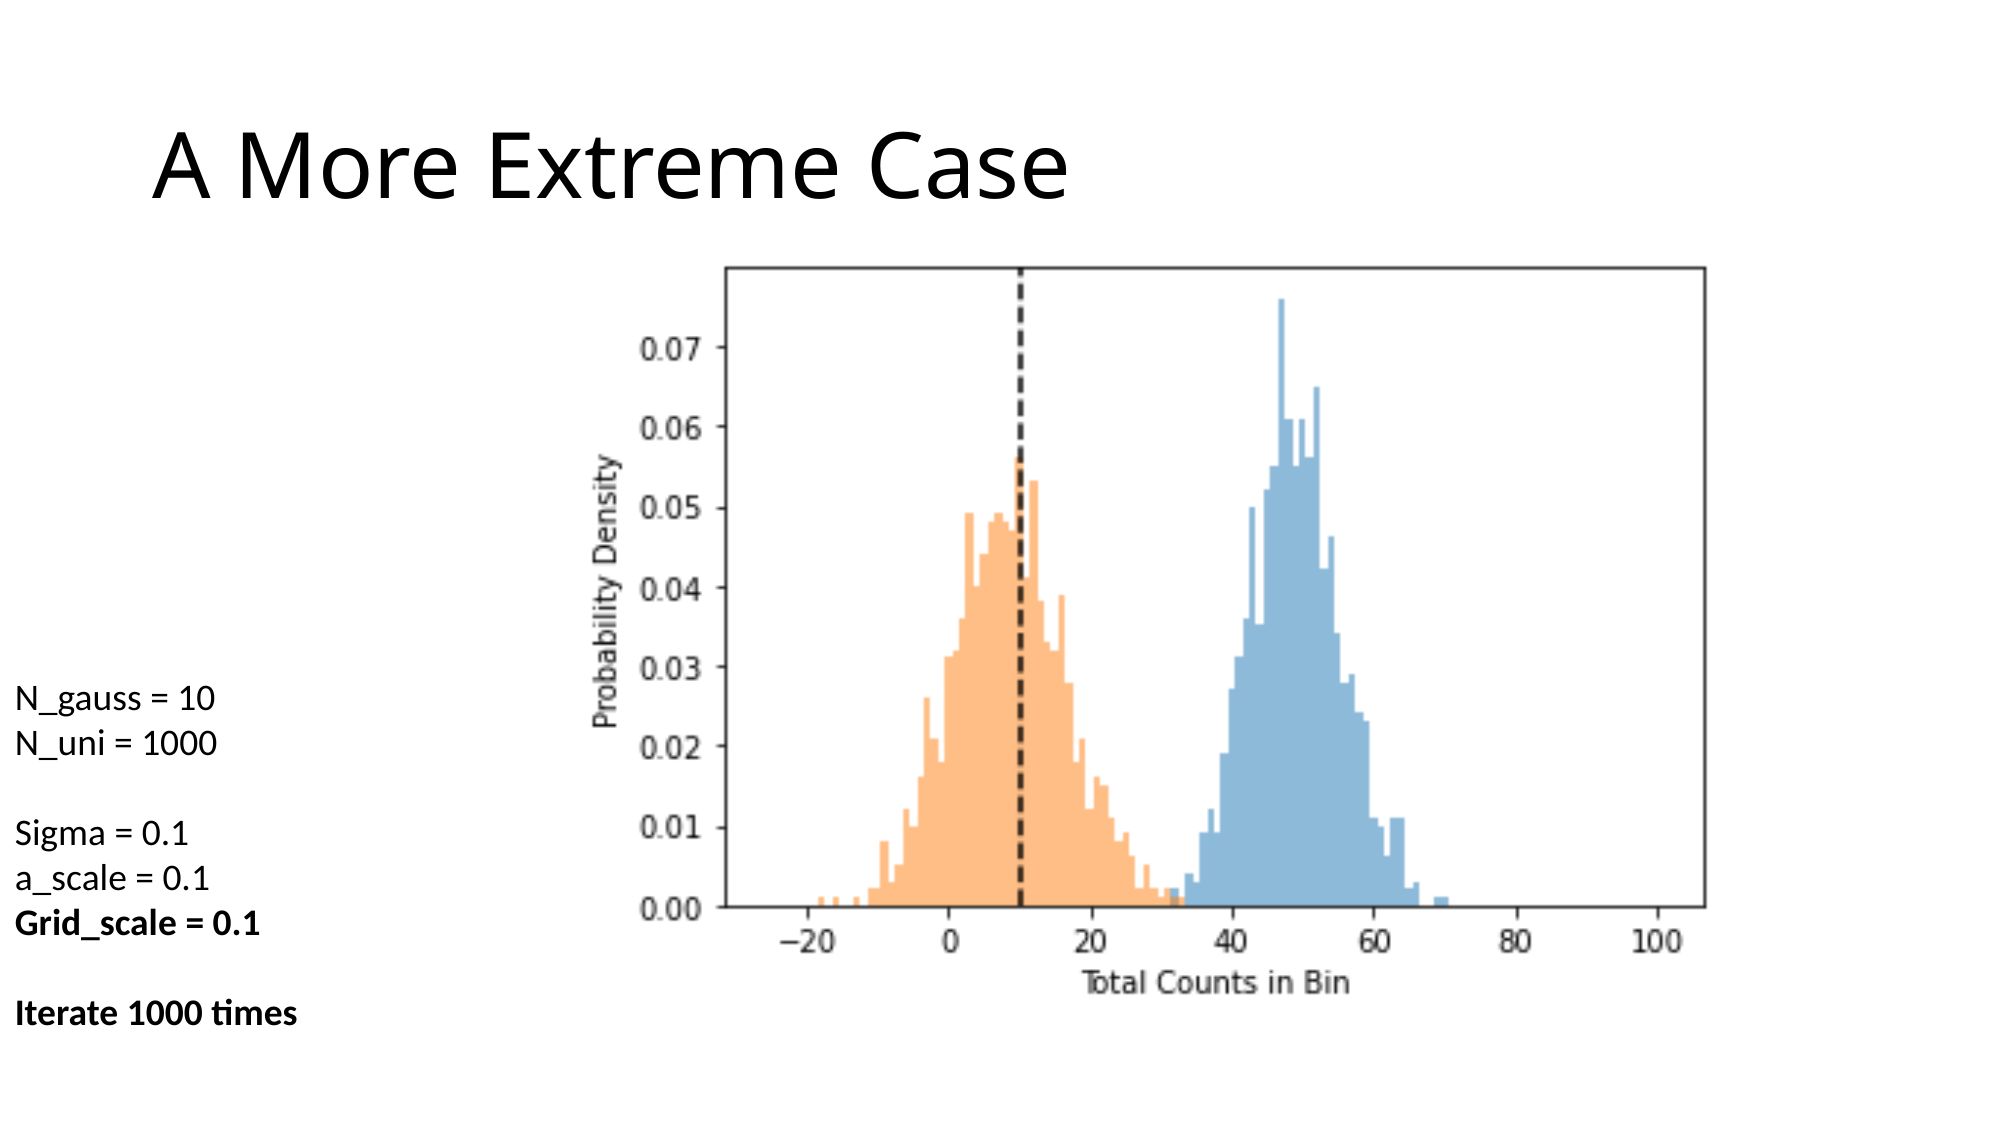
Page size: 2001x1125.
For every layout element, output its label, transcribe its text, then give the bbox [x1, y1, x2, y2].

text_box N_gauss = 10 N_uni = 1000 Sigma = 0.1 a_scale = 0.1 Grid_scale = 0.1 Iterate 1000 times [0, 665, 479, 1086]
picture [576, 250, 1725, 1018]
title A More Extreme Case [137, 59, 1863, 278]
